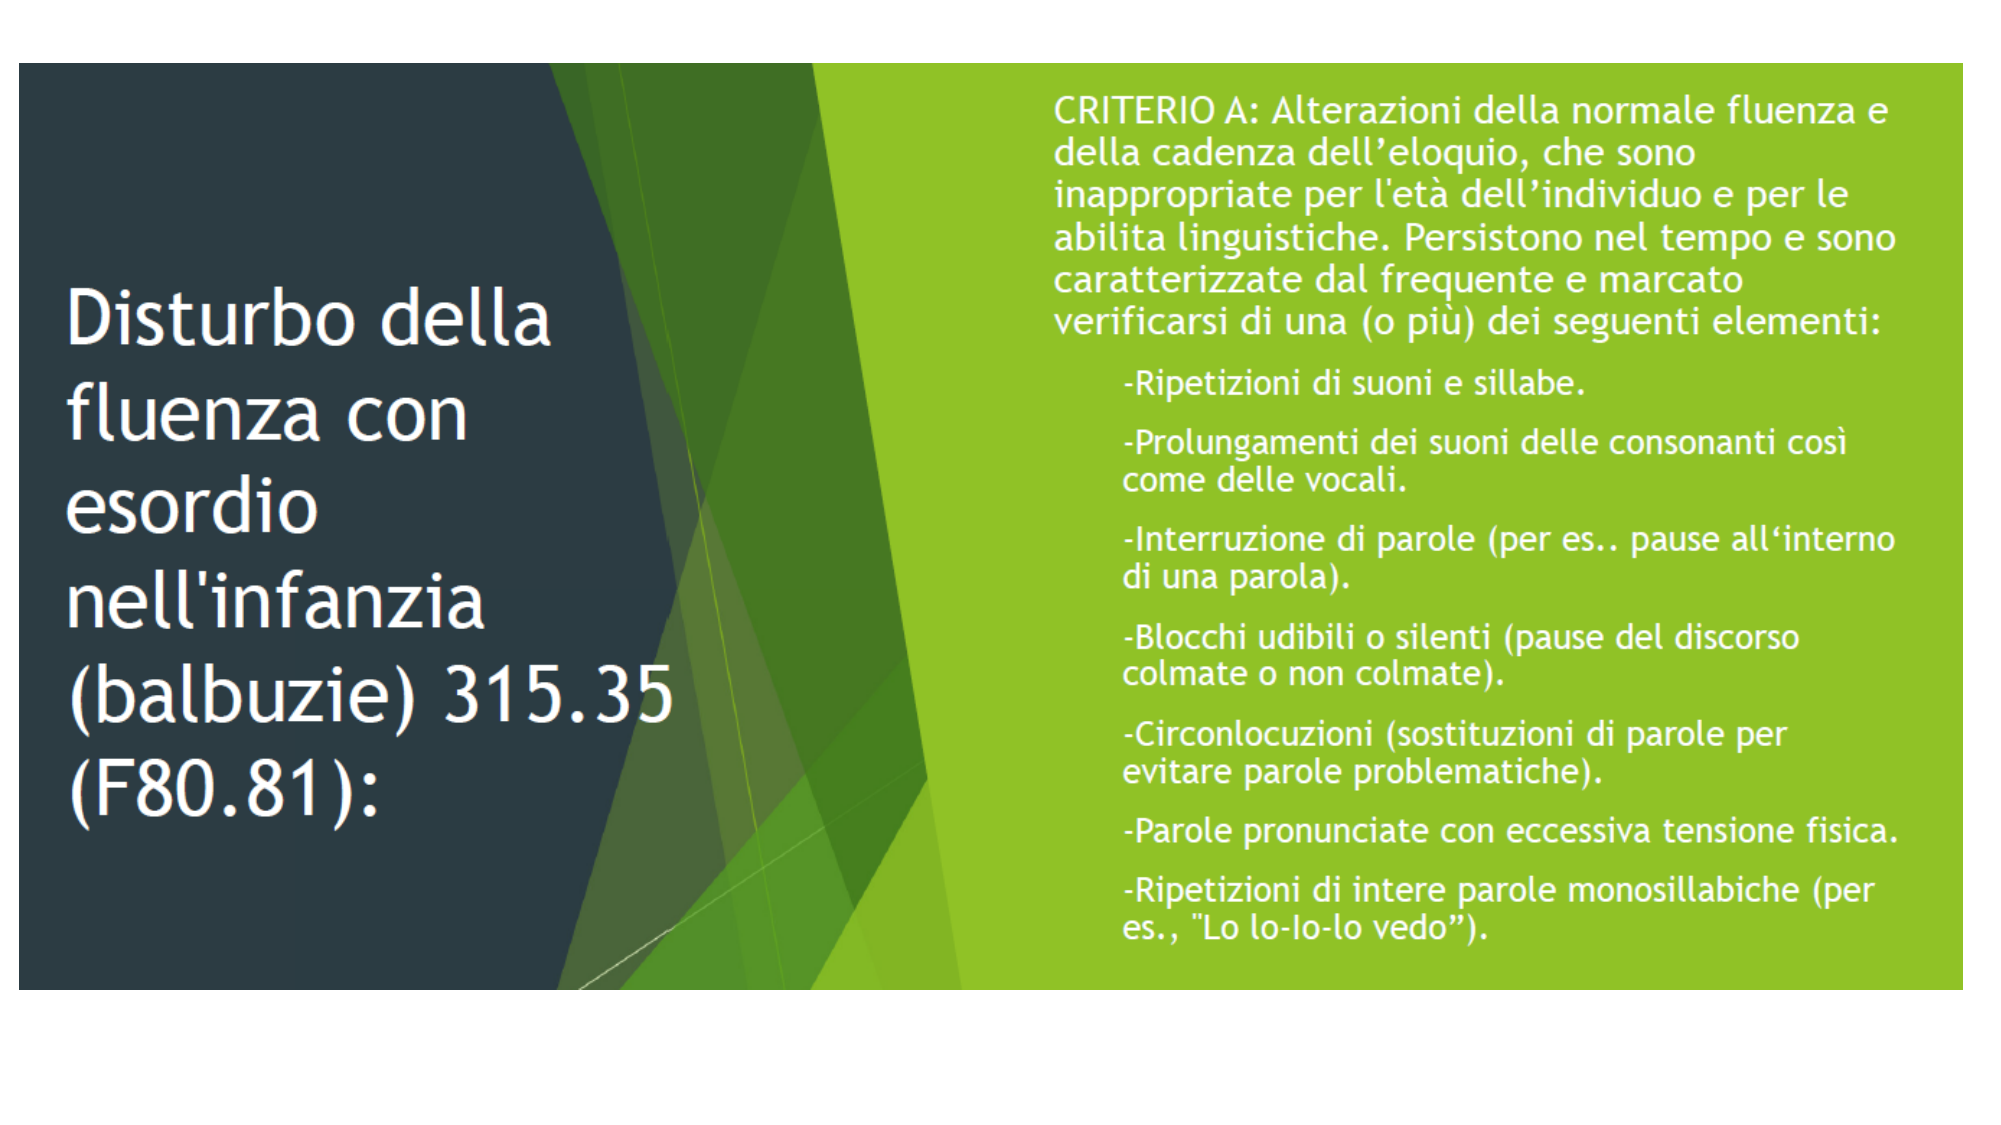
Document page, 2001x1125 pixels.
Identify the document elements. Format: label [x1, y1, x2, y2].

picture [19, 63, 1963, 990]
